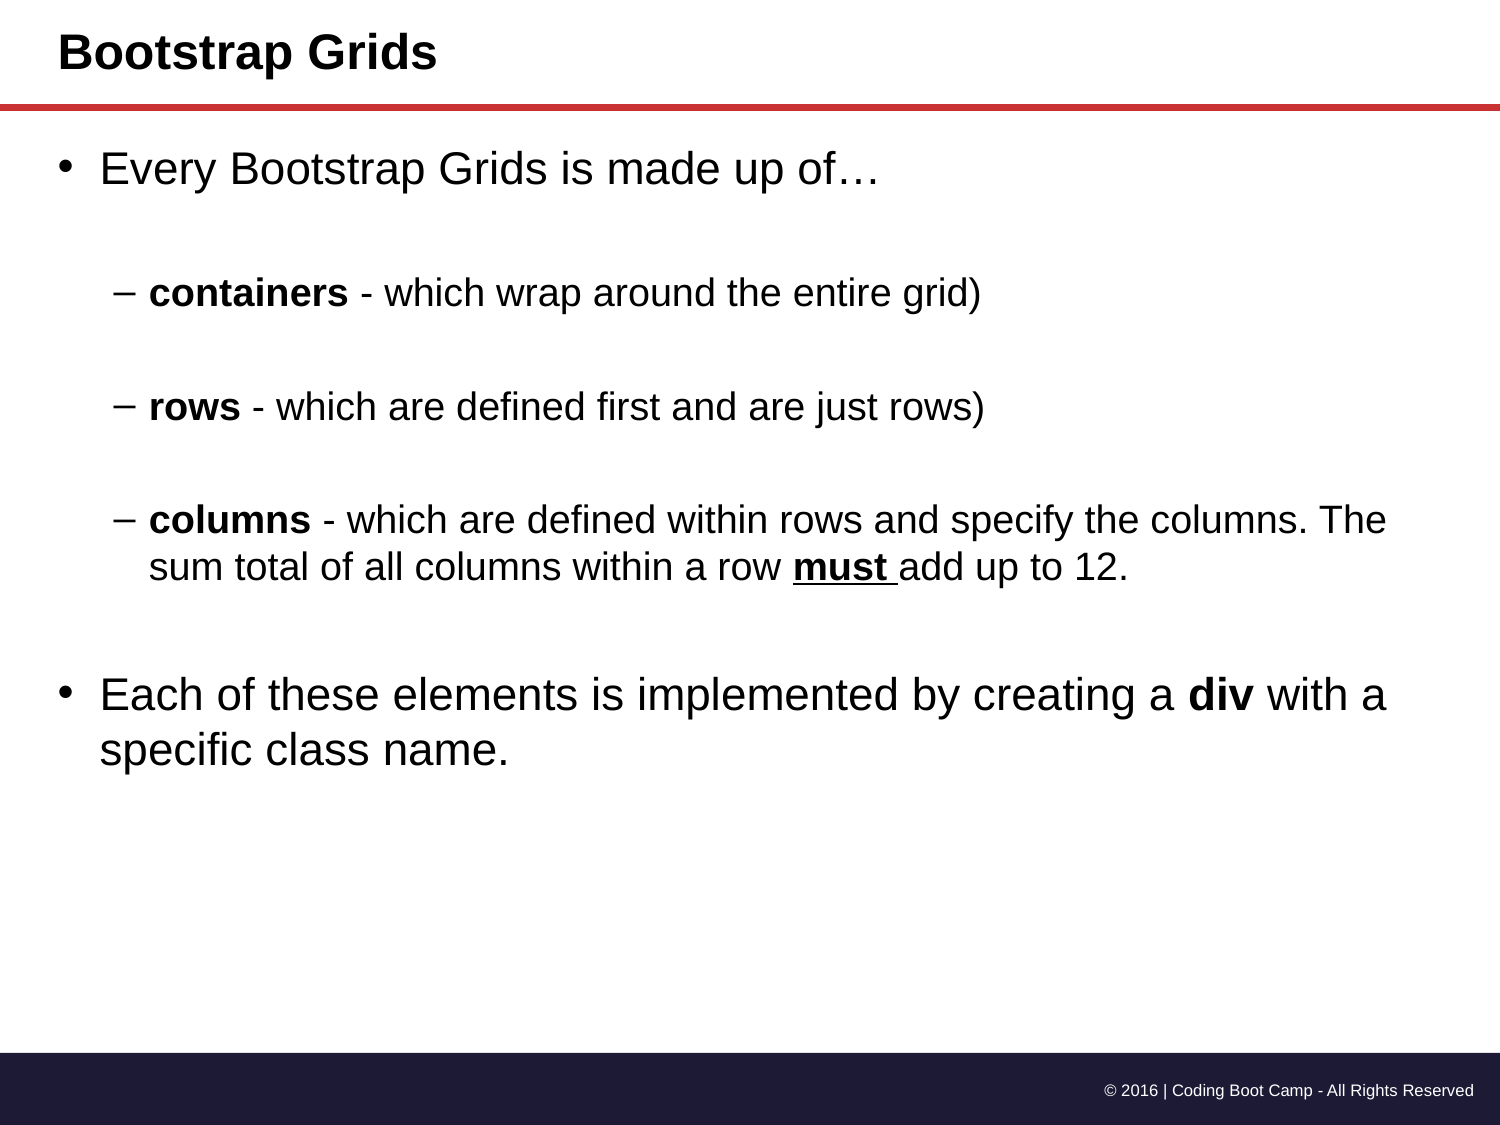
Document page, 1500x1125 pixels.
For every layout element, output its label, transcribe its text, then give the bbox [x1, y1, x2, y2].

title Bootstrap Grids [49, 0, 948, 108]
text_box Every Bootstrap Grids is made up of… containers - which wrap around the entire grid) rows - which are defined first and are just rows) columns - which are defined within rows and specify the columns. The sum total of all columns within a row must add up to 12. Each of these elements is implemented by creating a div with a specific class name. [49, 131, 1475, 846]
